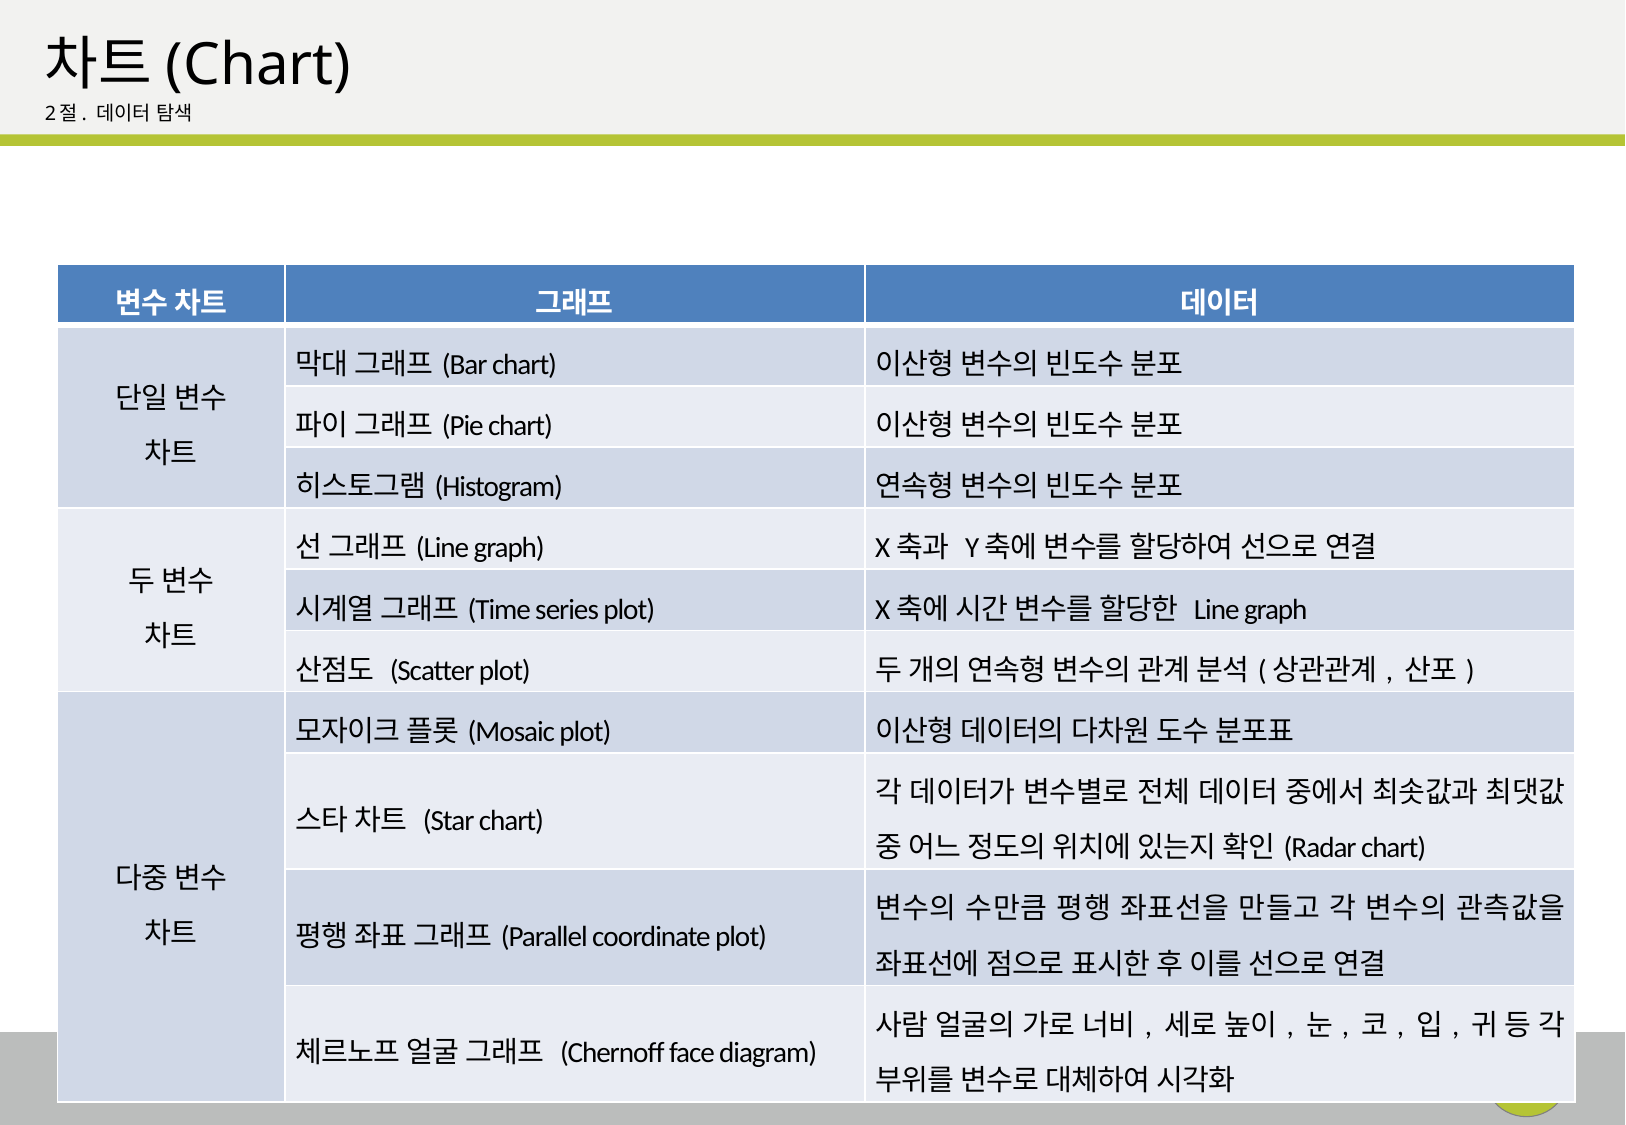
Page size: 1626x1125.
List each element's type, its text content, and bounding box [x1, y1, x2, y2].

table_cell 히스토그램(Histogram) [286, 448, 864, 507]
table_header 데이터 [866, 265, 1574, 322]
table_cell 각 데이터가 변수별로 전체 데이터 중에서 최솟값과 최댓값 중 어느 정도의 위치에 있는지 확인(Radar chart) [866, 754, 1574, 868]
table_cell 변수의 수만큼 평행 좌표선을 만들고 각 변수의 관측값을 좌표선에 점으로 표시한 후 이를 선으로 연결 [866, 870, 1574, 985]
table_cell 파이 그래프(Pie chart) [286, 387, 864, 446]
table_cell 단일 변수 차트 [58, 328, 284, 507]
list 2절. 데이터 탐색 [32, 94, 1592, 130]
table_cell 스타 차트 (Star chart) [286, 754, 864, 868]
table_cell 산점도 (Scatter plot) [286, 631, 864, 691]
table_header 변수 차트 [58, 265, 284, 322]
table_cell 시계열 그래프(Time series plot) [286, 570, 864, 630]
table_cell 평행 좌표 그래프(Parallel coordinate plot) [286, 870, 864, 985]
table_cell 이산형 데이터의 다차원 도수 분포표 [866, 692, 1574, 752]
table_cell X축과 Y축에 변수를 할당하여 선으로 연결 [866, 509, 1574, 568]
table_cell X축에 시간 변수를 할당한 Line graph [866, 570, 1574, 630]
table_cell 두 변수 차트 [58, 509, 284, 691]
table_header 그래프 [286, 265, 864, 322]
table_cell 모자이크 플롯(Mosaic plot) [286, 692, 864, 752]
table_cell 선 그래프(Line graph) [286, 509, 864, 568]
table_cell 이산형 변수의 빈도수 분포 [866, 387, 1574, 446]
list 대량 데이터의 전반적인 형태를 조사하고 데이터의 변환과 축약 [100, 183, 1625, 1035]
table_cell 다중 변수 차트 [58, 692, 284, 1101]
table_cell 체르노프 얼굴 그래프 (Chernoff face diagram) [286, 986, 864, 1101]
table_cell 사람 얼굴의 가로 너비, 세로 높이, 눈, 코, 입, 귀 등 각 부위를 변수로 대체하여 시각화 [866, 986, 1574, 1101]
title 차트(Chart) [32, 19, 1592, 91]
table_cell 두 개의 연속형 변수의 관계 분석(상관관계, 산포) [866, 631, 1574, 691]
table_cell 이산형 변수의 빈도수 분포 [866, 328, 1574, 385]
table_cell 연속형 변수의 빈도수 분포 [866, 448, 1574, 507]
table_cell 막대 그래프(Bar chart) [286, 328, 864, 385]
